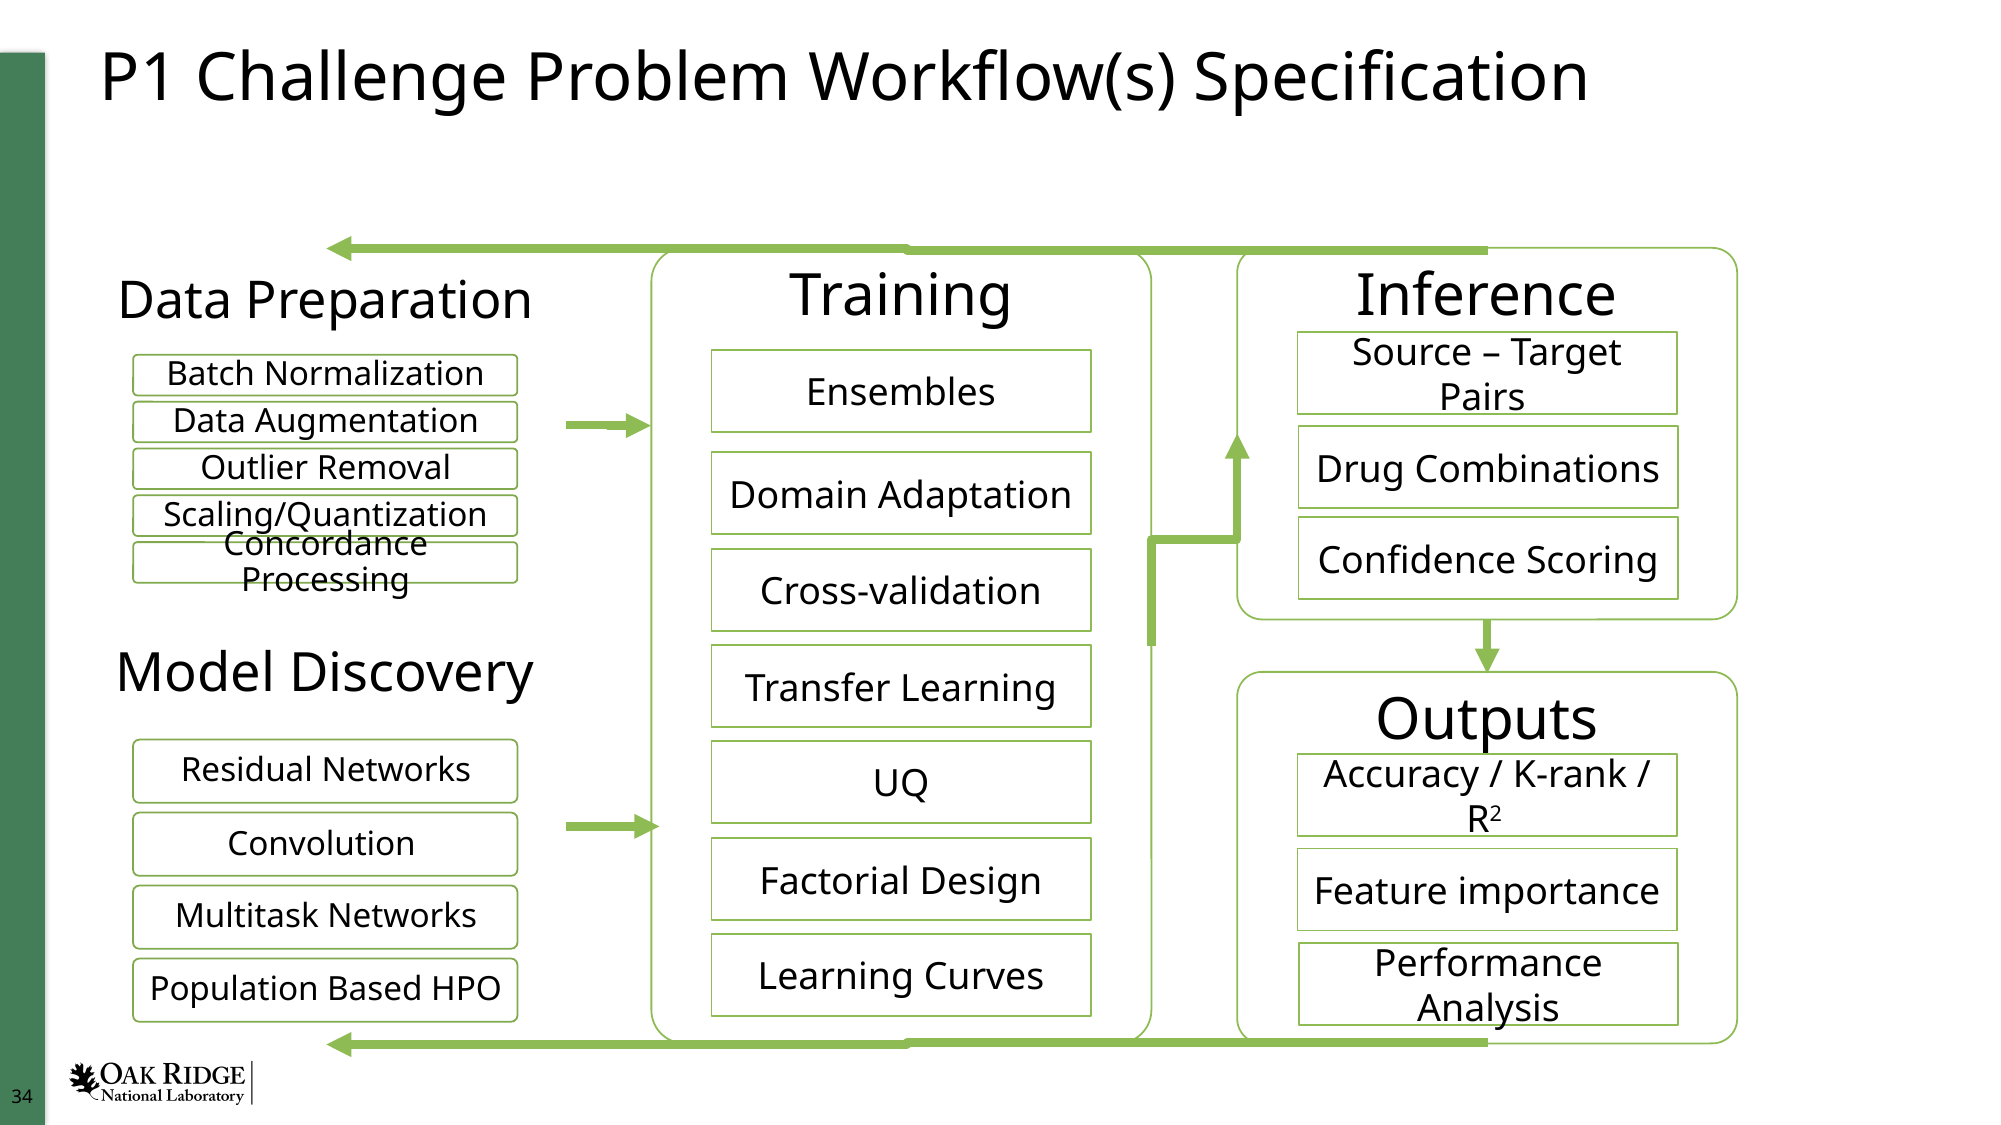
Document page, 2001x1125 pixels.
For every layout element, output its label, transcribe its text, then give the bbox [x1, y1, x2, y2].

text_box Learning Curves [909, 933, 1092, 1017]
text_box Training [651, 253, 905, 335]
text_box Source – Target Pairs [1297, 331, 1678, 415]
text_box Performance Analysis [1298, 942, 1679, 1026]
text_box UQ [909, 740, 1092, 824]
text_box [84, 249, 566, 601]
text_box Outputs [1237, 673, 1738, 759]
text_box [1151, 433, 1238, 646]
text_box Factorial Design [909, 837, 1092, 921]
text_box UQ [711, 740, 905, 824]
text_box [909, 277, 1153, 1038]
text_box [84, 609, 566, 1044]
text_box [650, 275, 905, 1040]
text_box Transfer Learning [711, 644, 905, 728]
title P1 Challenge Problem Workflow(s) Specification [909, 34, 1811, 171]
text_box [905, 831, 909, 1125]
text_box Confidence Scoring [1298, 516, 1679, 600]
text_box [1236, 266, 1739, 621]
text_box Cross-validation [711, 548, 905, 632]
text_box [1236, 690, 1739, 1045]
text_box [905, 0, 909, 831]
picture [66, 1058, 255, 1108]
text_box Accuracy / K-rank / R2 [1297, 753, 1678, 837]
text_box Domain Adaptation [711, 451, 905, 535]
text_box Learning Curves [711, 933, 905, 1017]
text_box Ensembles [711, 349, 905, 433]
text_box Inference [1237, 249, 1738, 335]
text_box Cross-validation [909, 548, 1092, 632]
text_box Factorial Design [711, 837, 905, 921]
text_box Training [909, 255, 1152, 335]
text_box Ensembles [909, 349, 1092, 433]
text_box Drug Combinations [1298, 425, 1679, 509]
title P1 Challenge Problem Workflow(s) Specification [84, 34, 905, 171]
text_box Feature importance [1297, 848, 1678, 931]
text_box Domain Adaptation [909, 451, 1092, 535]
text_box Transfer Learning [909, 644, 1092, 728]
